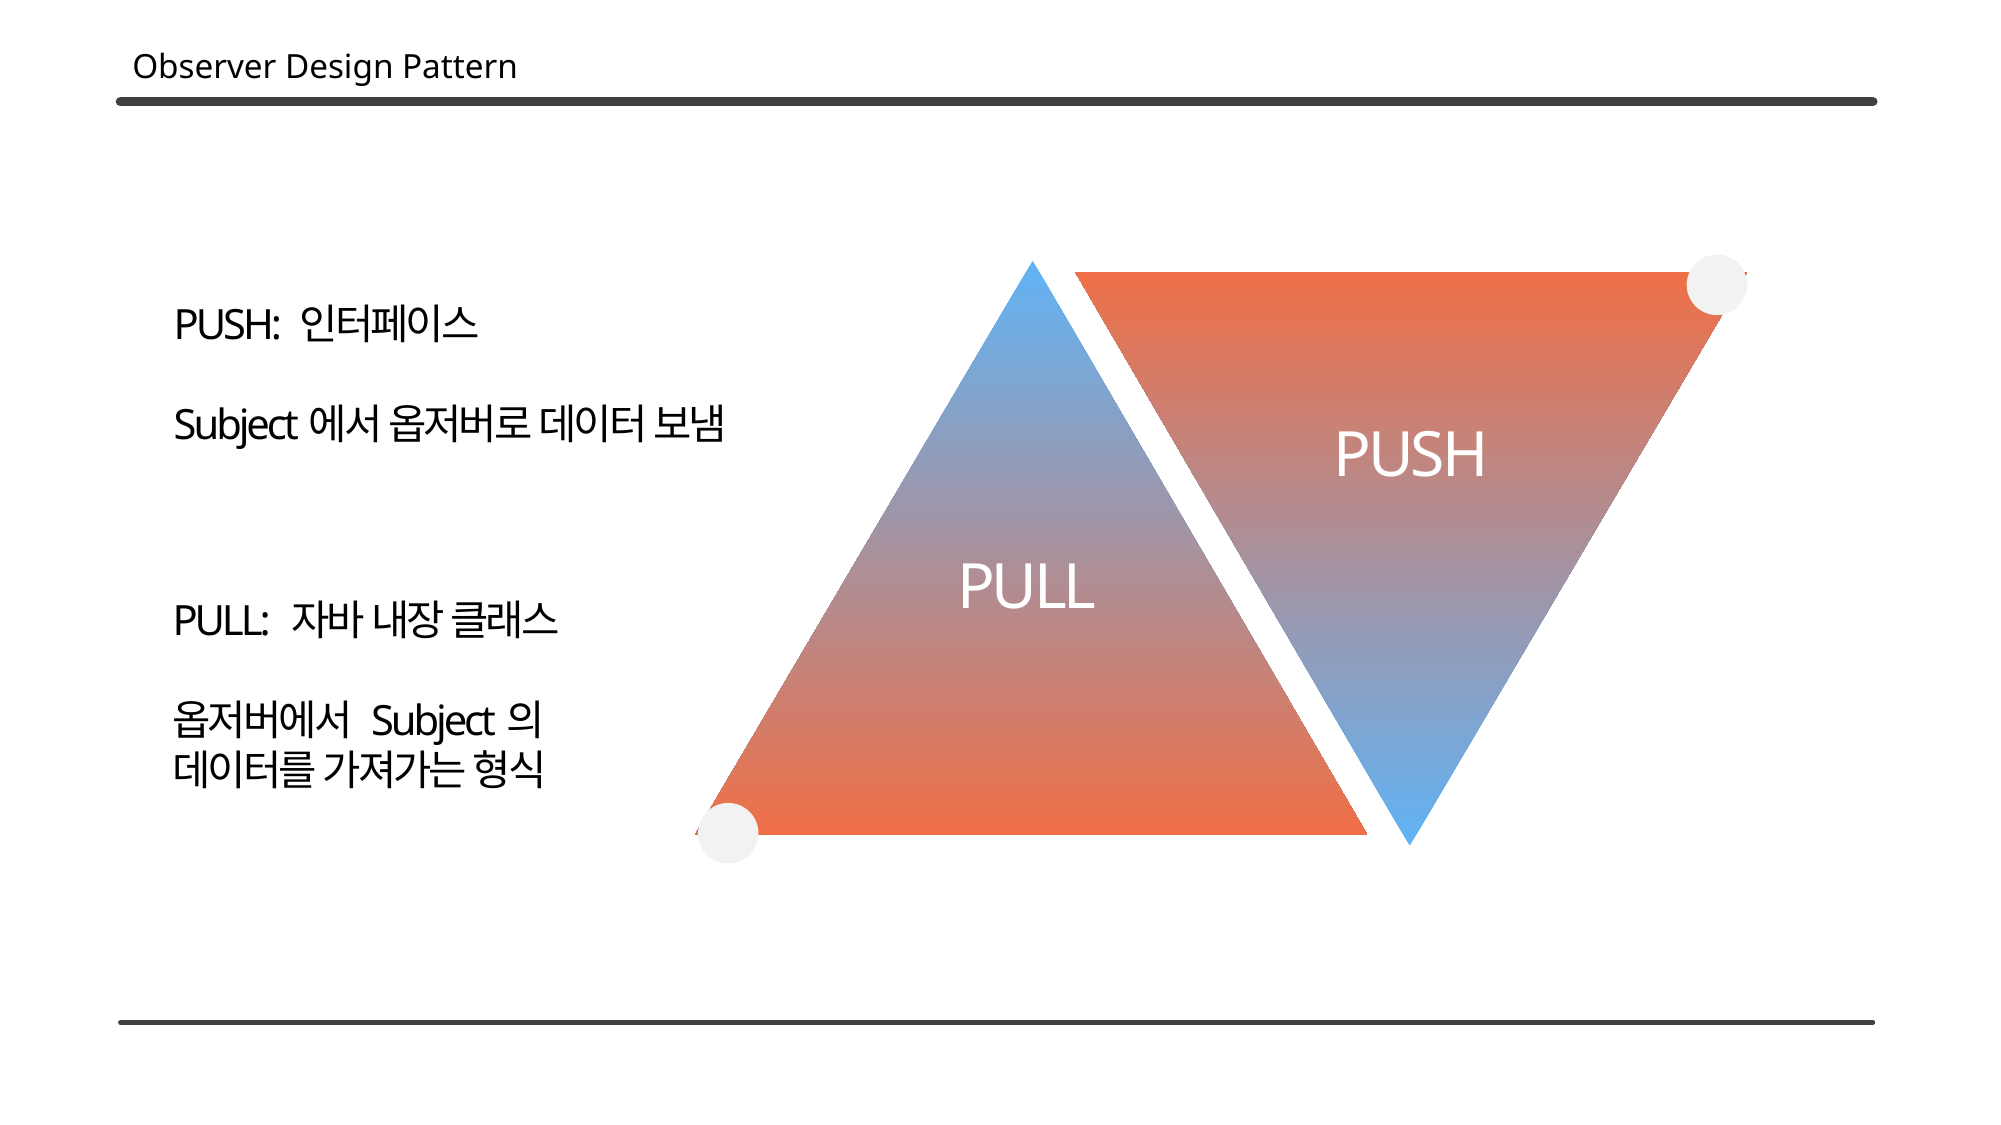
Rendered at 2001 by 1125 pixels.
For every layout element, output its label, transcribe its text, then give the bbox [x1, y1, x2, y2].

text_box PUSH [1319, 406, 1504, 497]
text_box [1685, 253, 1749, 317]
text_box [1073, 271, 1723, 848]
text_box PULL [938, 538, 1116, 628]
text_box [696, 801, 760, 865]
text_box PUSH: 인터페이스 Subject에서 옵저버로 데이터 보냄 [158, 290, 742, 455]
text_box PULL: 자바 내장 클래스 옵저버에서 Subject의 데이터를 가져가는 형식 [157, 586, 575, 851]
text_box [710, 258, 1369, 836]
text_box Observer Design Pattern [117, 37, 543, 93]
